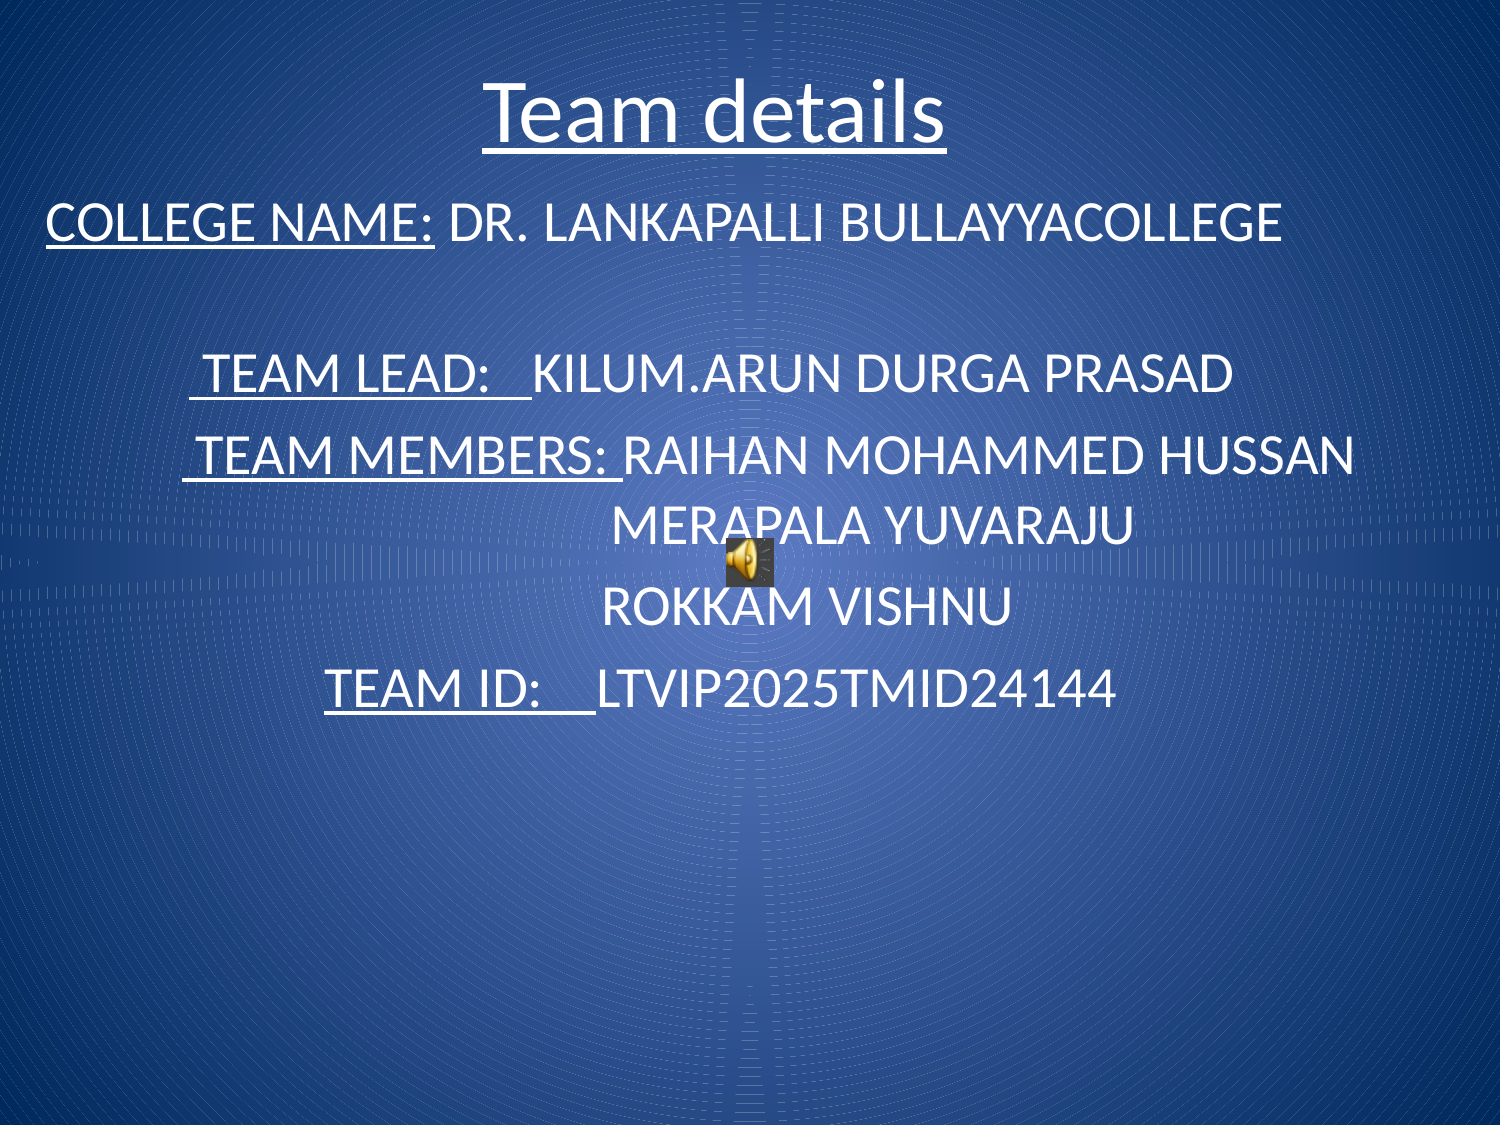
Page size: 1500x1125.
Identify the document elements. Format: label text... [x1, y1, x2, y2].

title Team details [93, 35, 1336, 175]
subtitle COLLEGE NAME: DR. LANKAPALLI BULLAYYACOLLEGE TEAM LEAD: KILUM.ARUN DURGA PRASAD TEAM MEMBERS: RAIHAN MOHAMMED HUSSAN MERAPALA YUVARAJU ROKKAM VISHNU TEAM ID: LTVIP2025TMID24144 [0, 175, 1442, 1125]
picture [724, 537, 776, 588]
